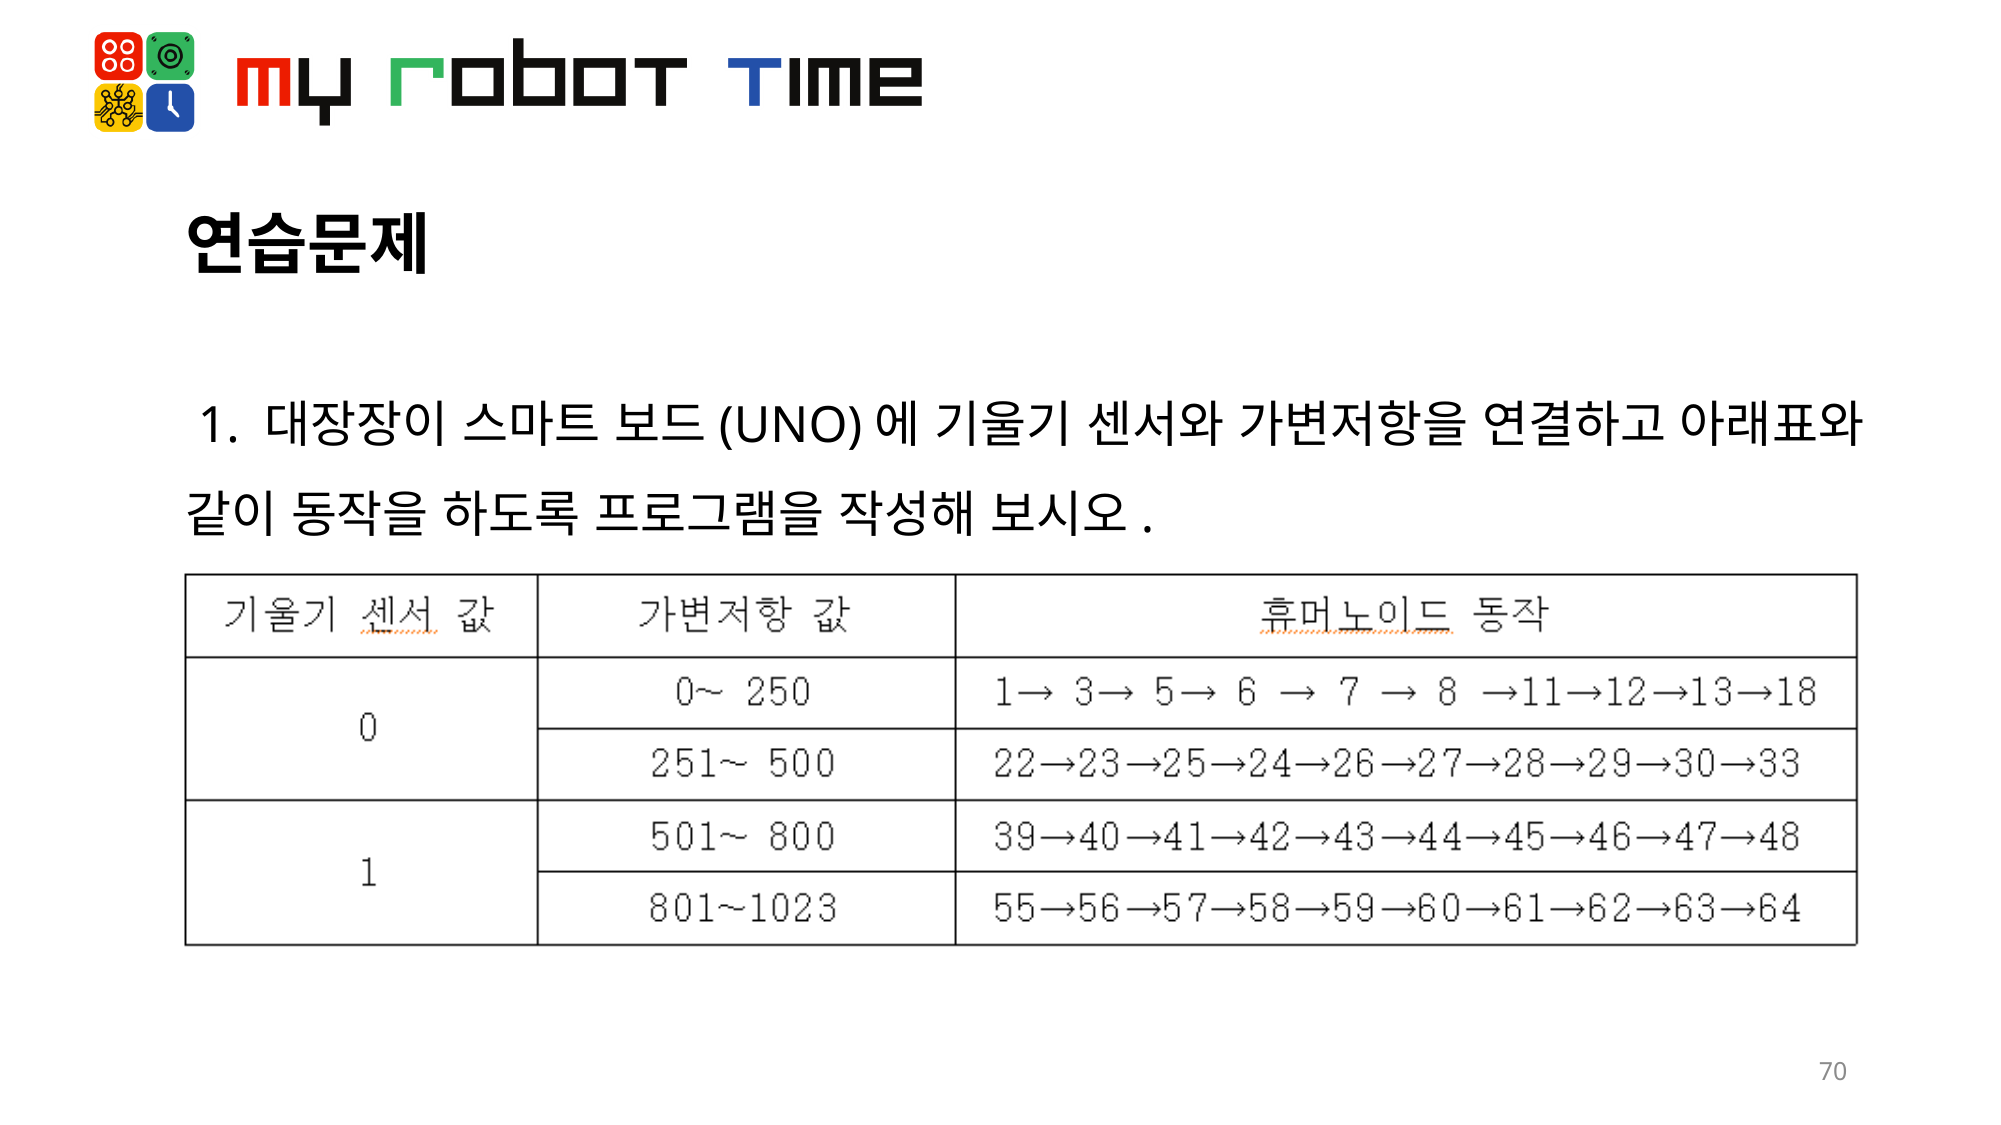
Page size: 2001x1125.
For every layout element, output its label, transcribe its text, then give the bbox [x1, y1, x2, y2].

picture [0, 0, 1016, 166]
slide_number 70 [1412, 1042, 1863, 1103]
text_box 연습문제 1. 대장장이 스마트 보드(UNO)에 기울기 센서와 가변저항을 연결하고 아래표와 같이 동작을 하도록 프로그램을 작성해 보시오. [170, 194, 1893, 550]
picture [170, 559, 1877, 967]
